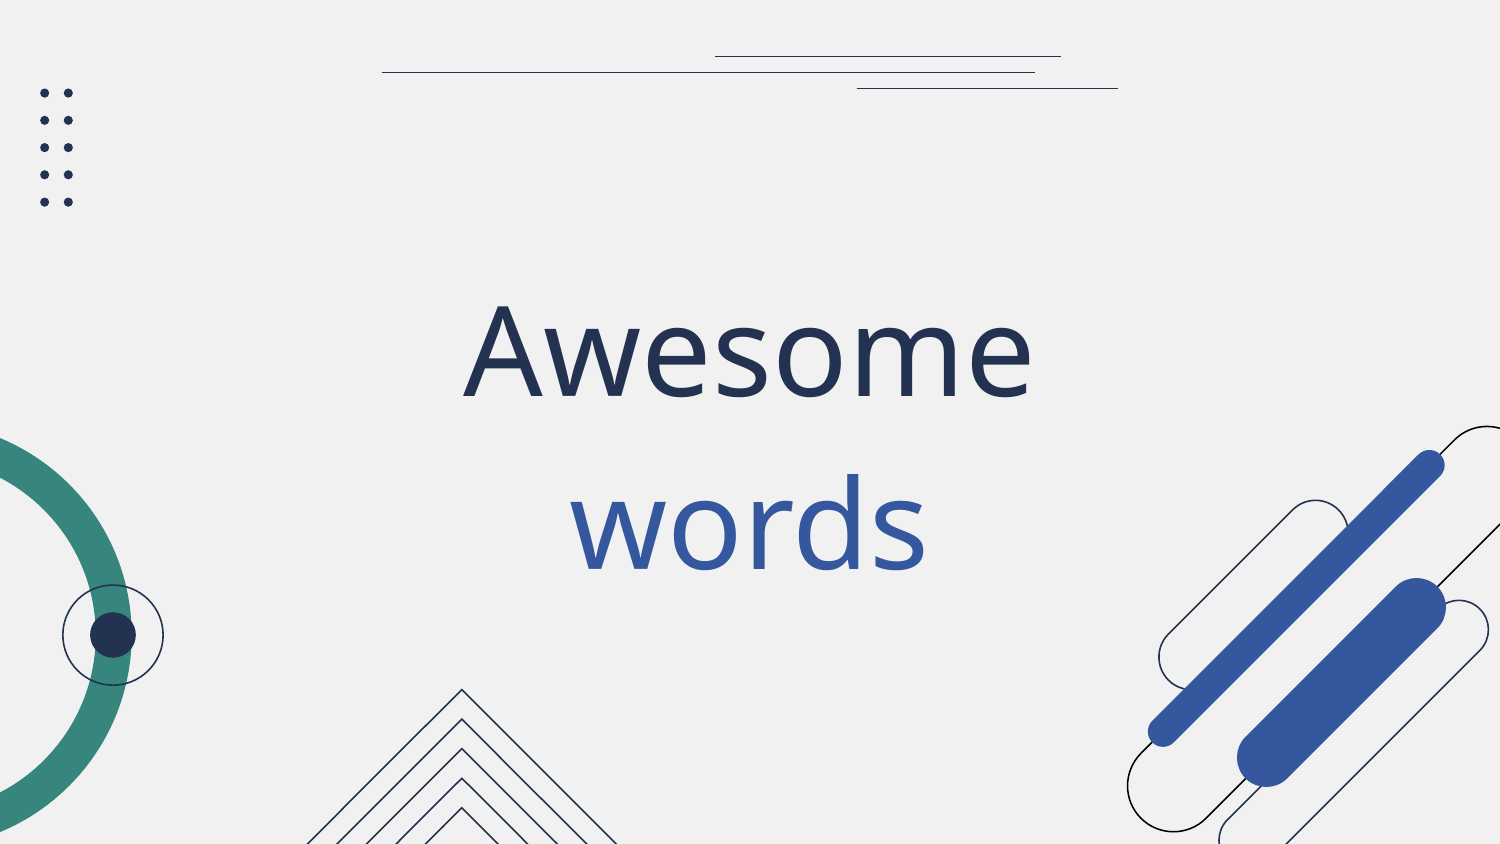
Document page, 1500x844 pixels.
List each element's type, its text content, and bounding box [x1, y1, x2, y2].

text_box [1127, 421, 1500, 844]
title Awesome words [292, 235, 1208, 609]
